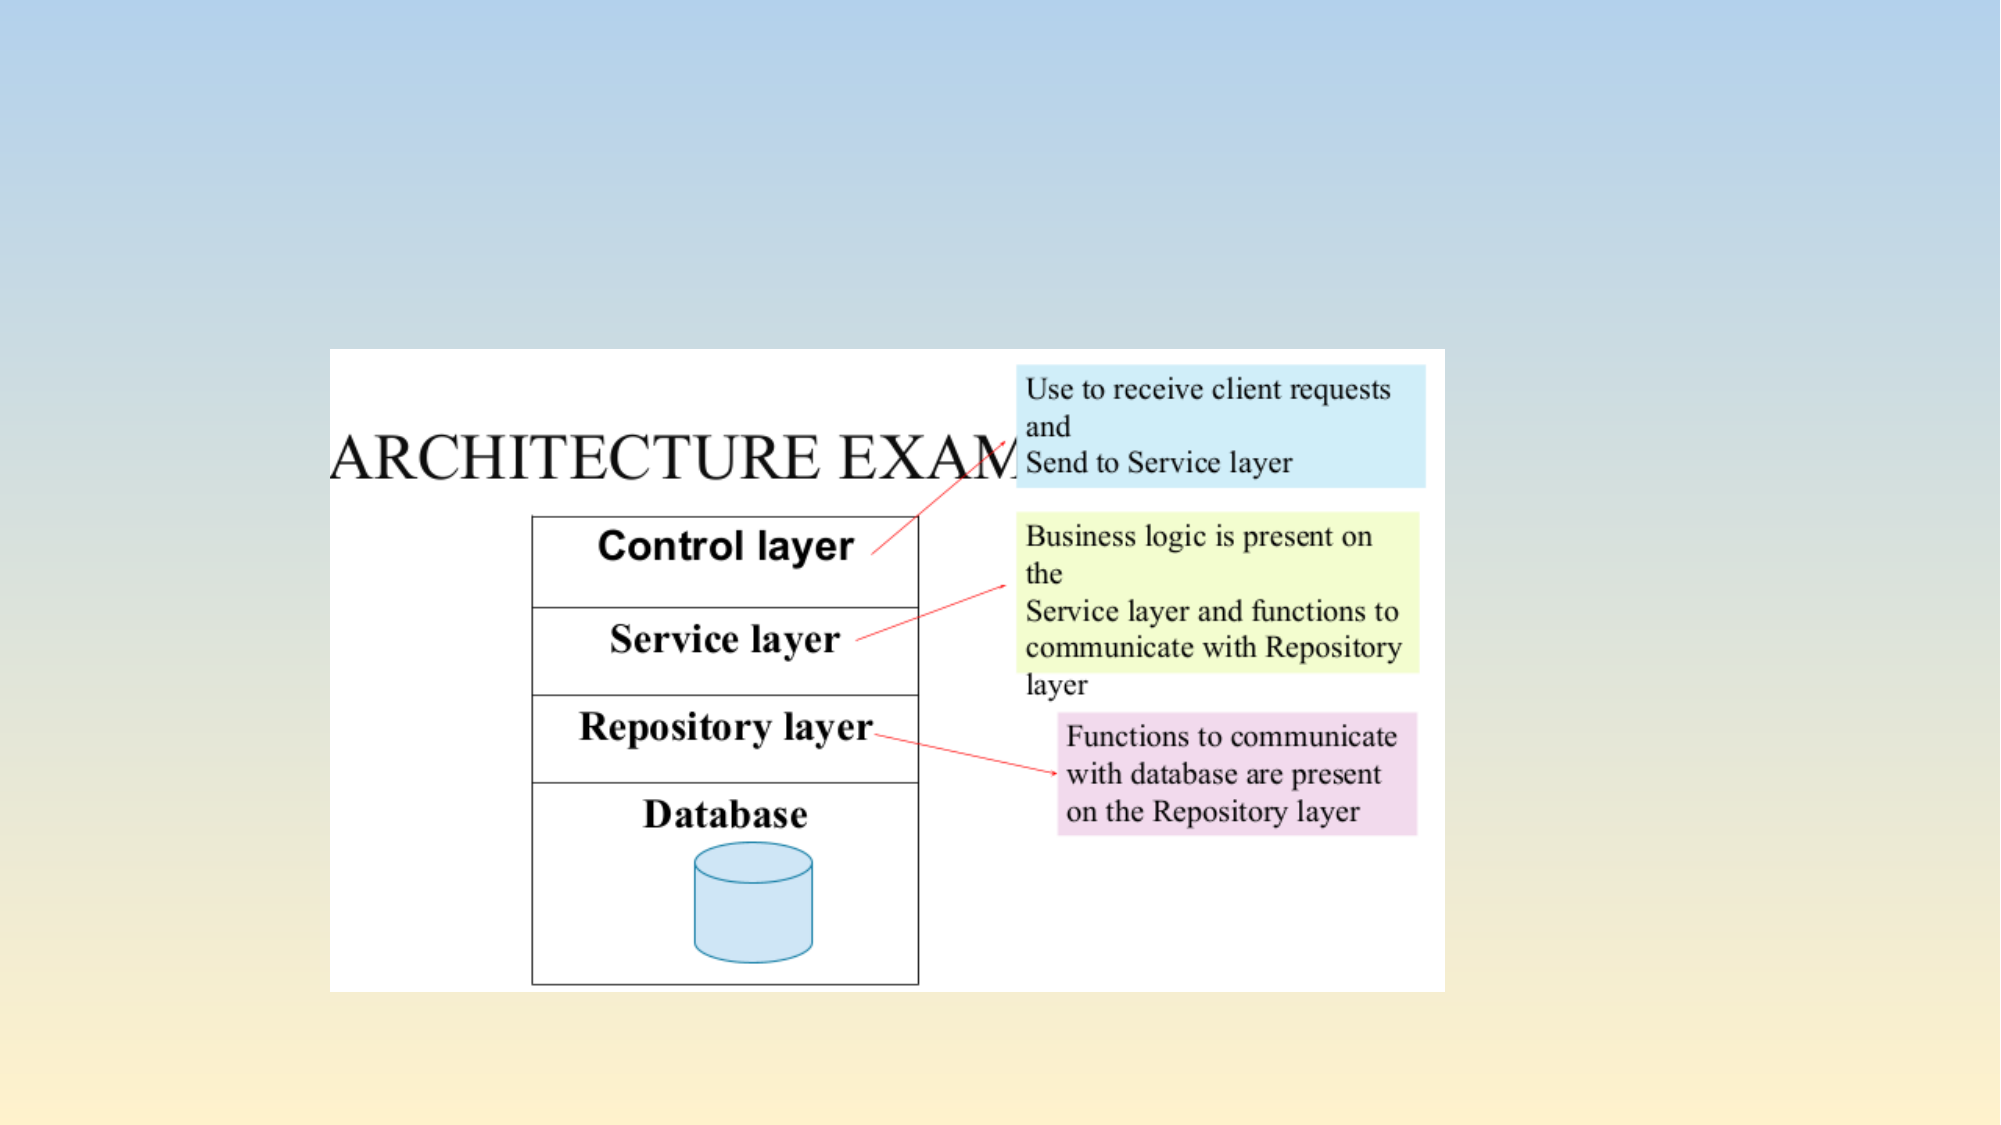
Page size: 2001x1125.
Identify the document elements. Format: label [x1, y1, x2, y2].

picture [330, 349, 1445, 992]
